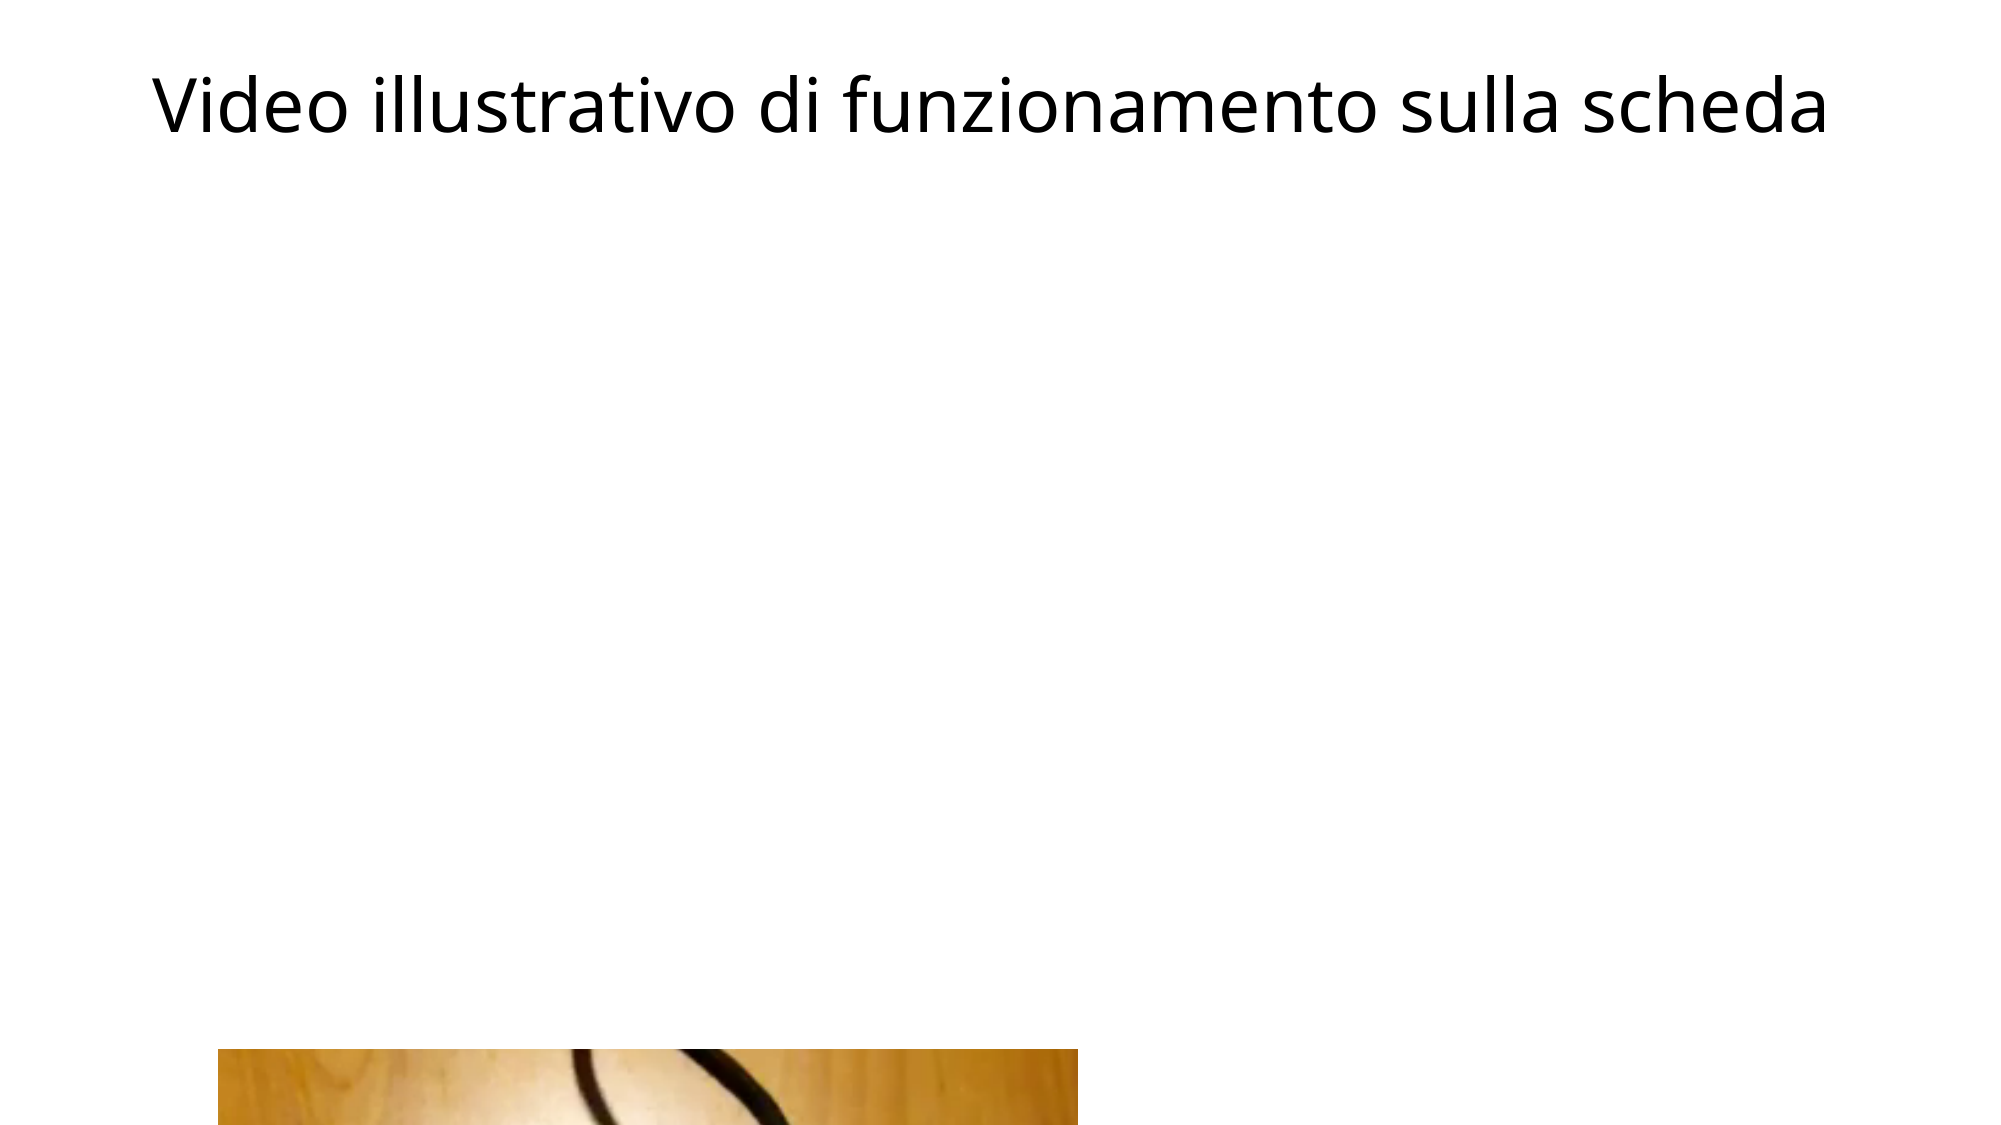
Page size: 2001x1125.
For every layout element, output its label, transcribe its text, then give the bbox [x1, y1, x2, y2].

picture [218, 1049, 569, 1125]
title Video illustrativo di funzionamento sulla scheda [137, 0, 569, 218]
title Video illustrativo di funzionamento sulla scheda [1431, 0, 1863, 218]
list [569, 0, 1431, 1125]
